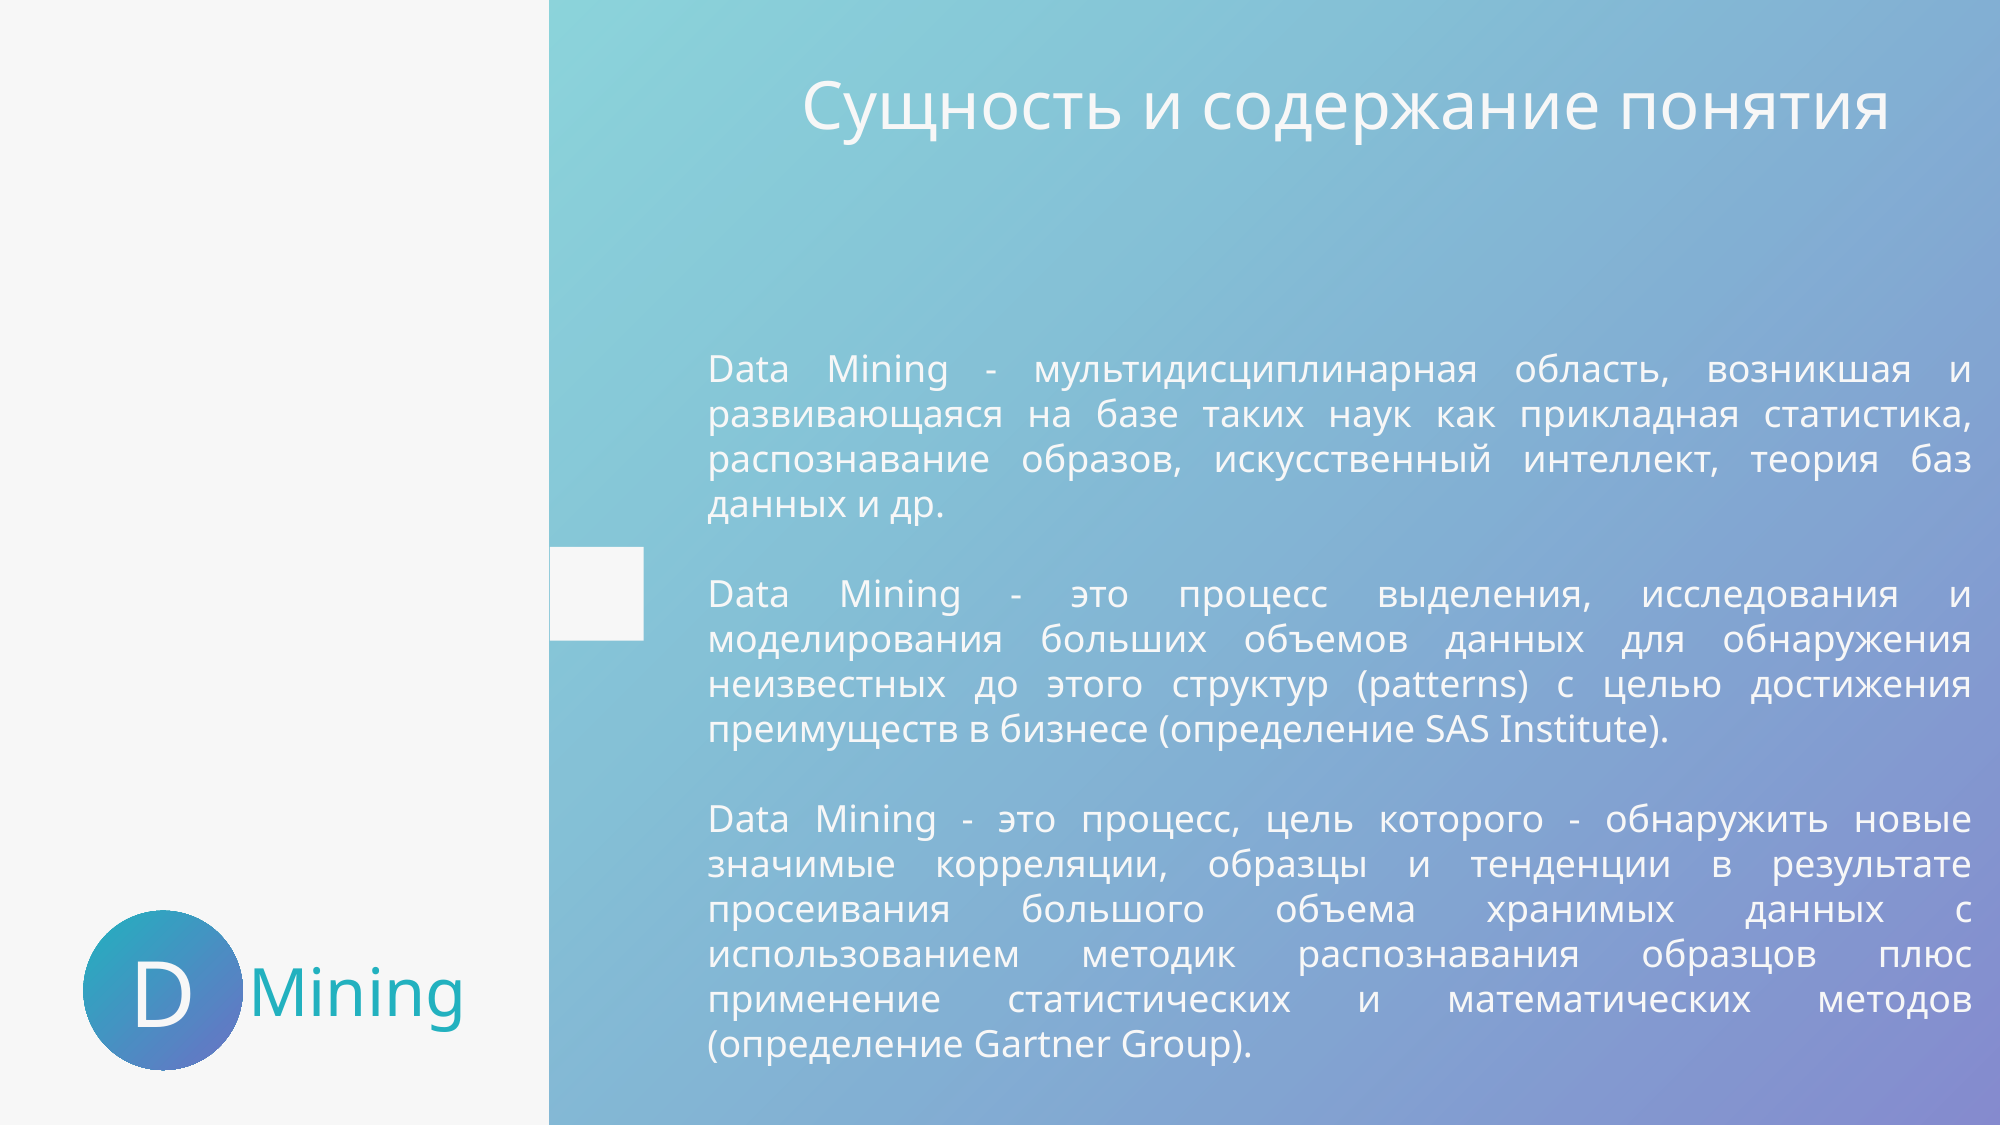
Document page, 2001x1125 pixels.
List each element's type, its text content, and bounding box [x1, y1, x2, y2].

text_box D [82, 909, 244, 1072]
text_box Сущность и содержание понятия [801, 62, 1893, 143]
text_box Mining [248, 949, 467, 1030]
text_box [549, 546, 645, 642]
text_box Data Mining - мультидисциплинарная область, возникшая и развивающаяся на базе таких наук как прикладная статистика, распознавание образов, искусственный интеллект, теория баз данных и др. Data Mining - это процесс выделения, исследования и моделирования больших объемов данных для обнаружения неизвестных до этого структур (patterns) с целью достижения преимуществ в бизнесе (определение SAS Institute). Data Mining - это процесс, цель которого - обнаружить новые значимые корреляции, образцы и тенденции в результате просеивания большого объема хранимых данных с использованием методик распознавания образцов плюс применение статистических и математических методов (определение Gartner Group). [707, 345, 1974, 1066]
text_box [549, 0, 2000, 1125]
